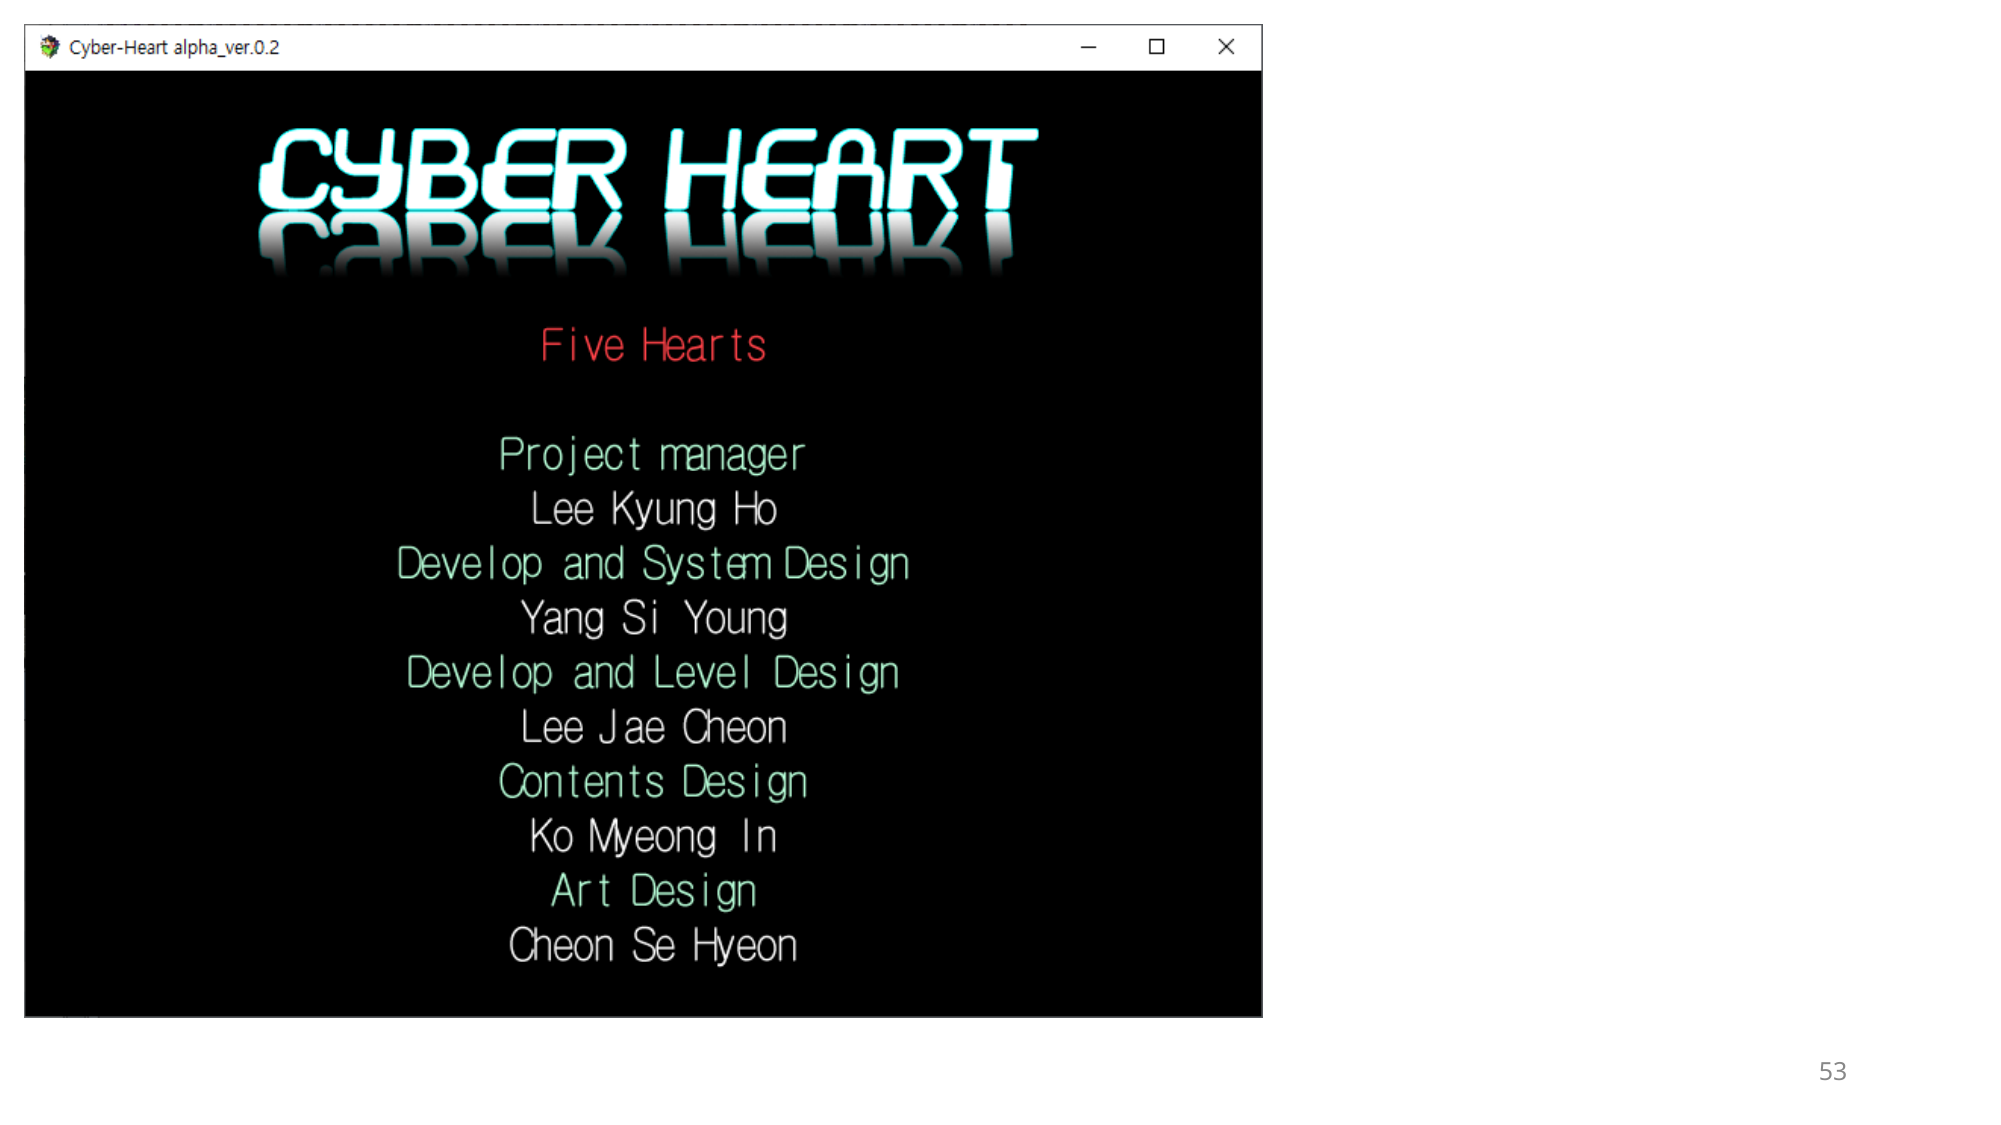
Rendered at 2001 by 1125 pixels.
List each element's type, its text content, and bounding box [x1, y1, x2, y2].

slide_number ‹#› [1412, 1042, 1863, 1103]
picture [24, 24, 1264, 1018]
